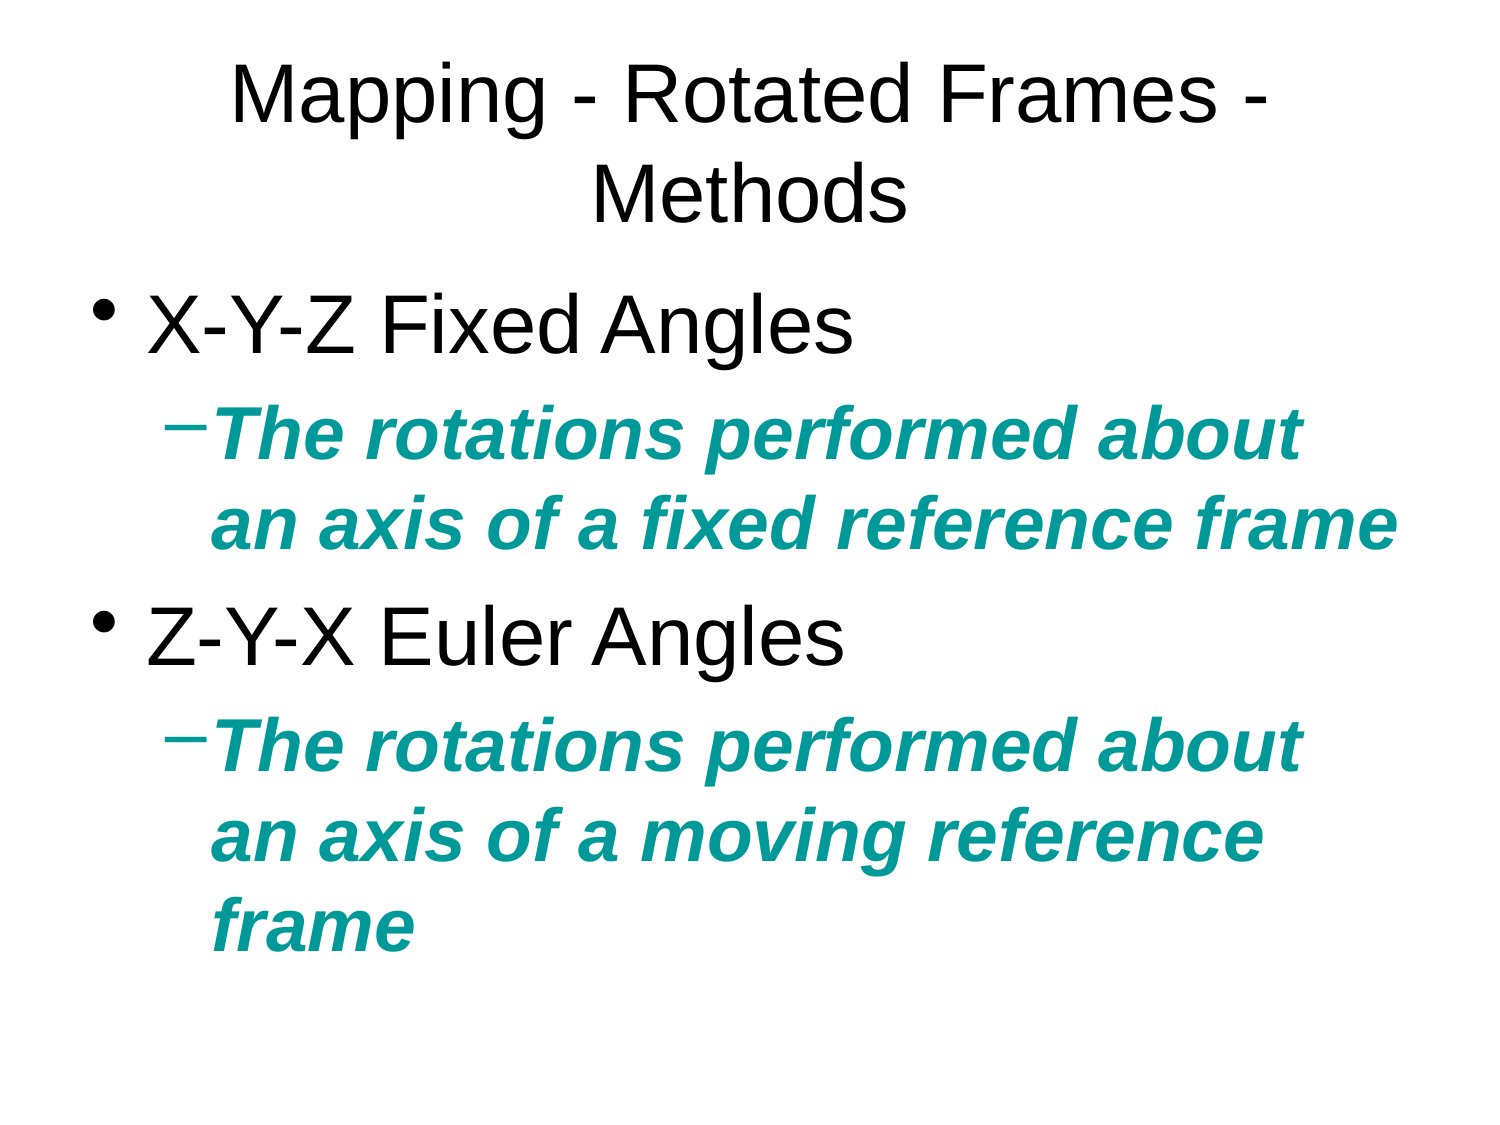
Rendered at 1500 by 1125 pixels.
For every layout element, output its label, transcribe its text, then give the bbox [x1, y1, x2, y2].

title Mapping - Rotated Frames - Methods [74, 44, 1426, 233]
list X-Y-Z Fixed Angles The rotations performed about an axis of a fixed reference frame Z-Y-X Euler Angles The rotations performed about an axis of a moving reference frame [74, 262, 1426, 1006]
